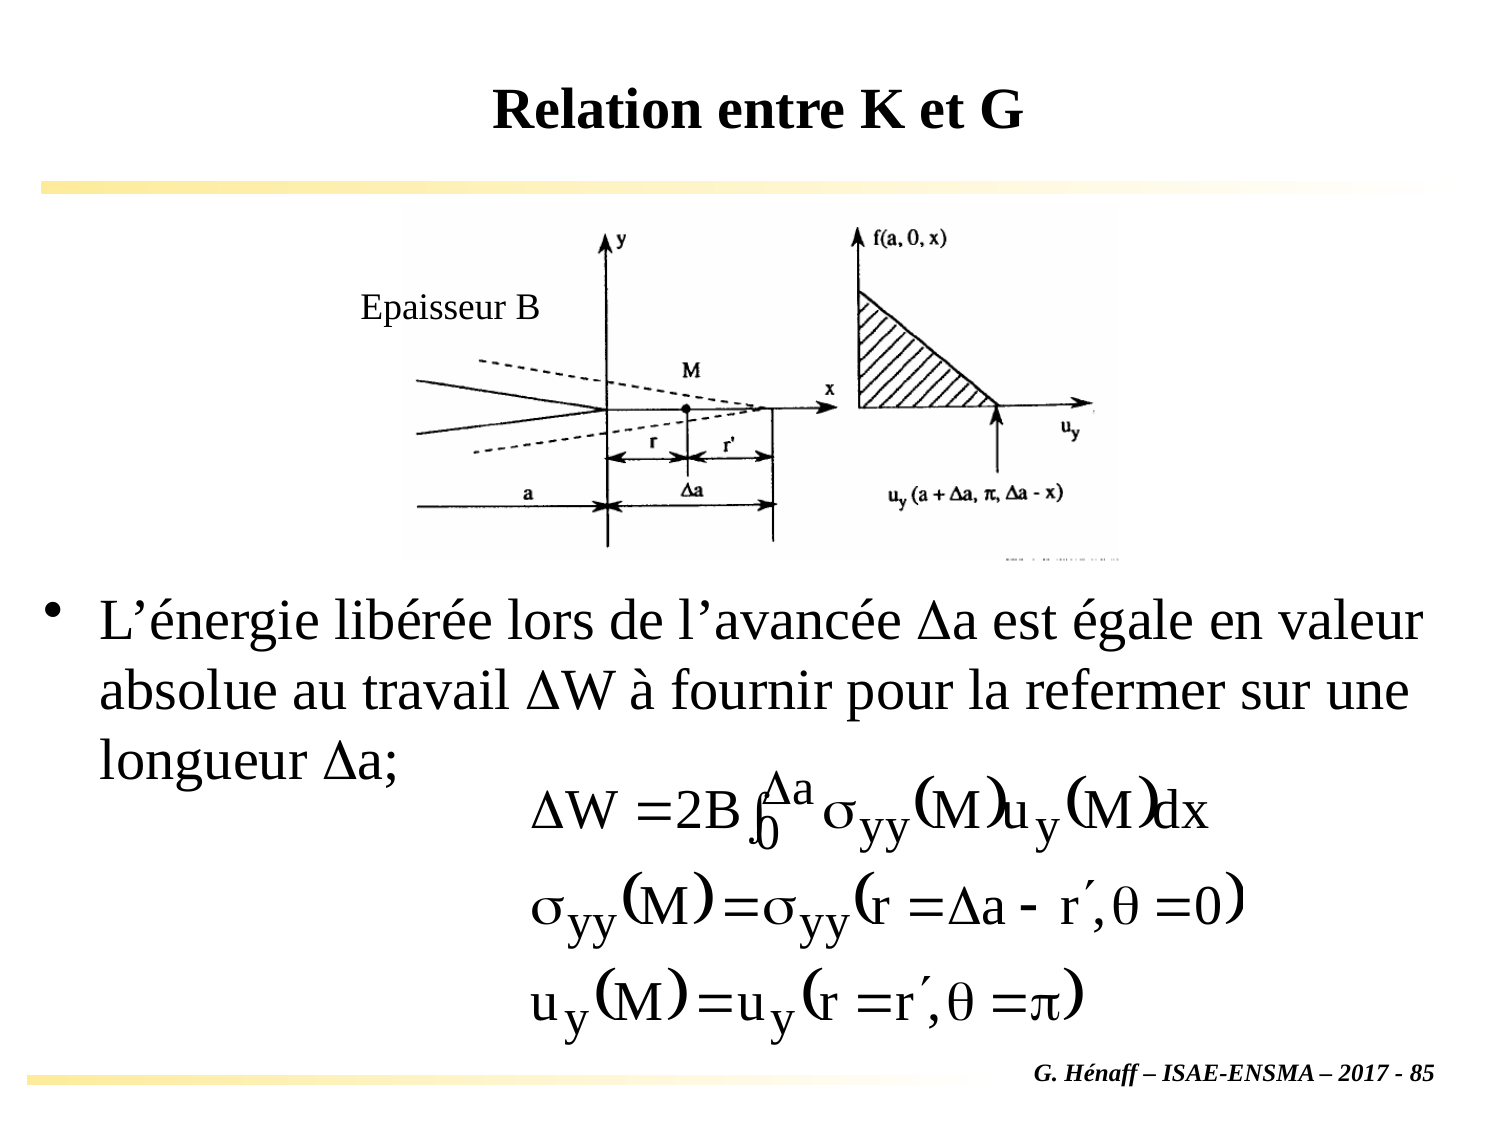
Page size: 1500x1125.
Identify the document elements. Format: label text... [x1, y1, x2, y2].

text_box Epaisseur B [345, 274, 371, 335]
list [376, 202, 1126, 567]
list L’énergie libérée lors de l’avancée Da est égale en valeur absolue au travail DW à fournir pour la refermer sur une longueur Da; [28, 573, 1473, 988]
title Relation entre K et G [121, 31, 1397, 179]
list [525, 758, 1244, 1053]
